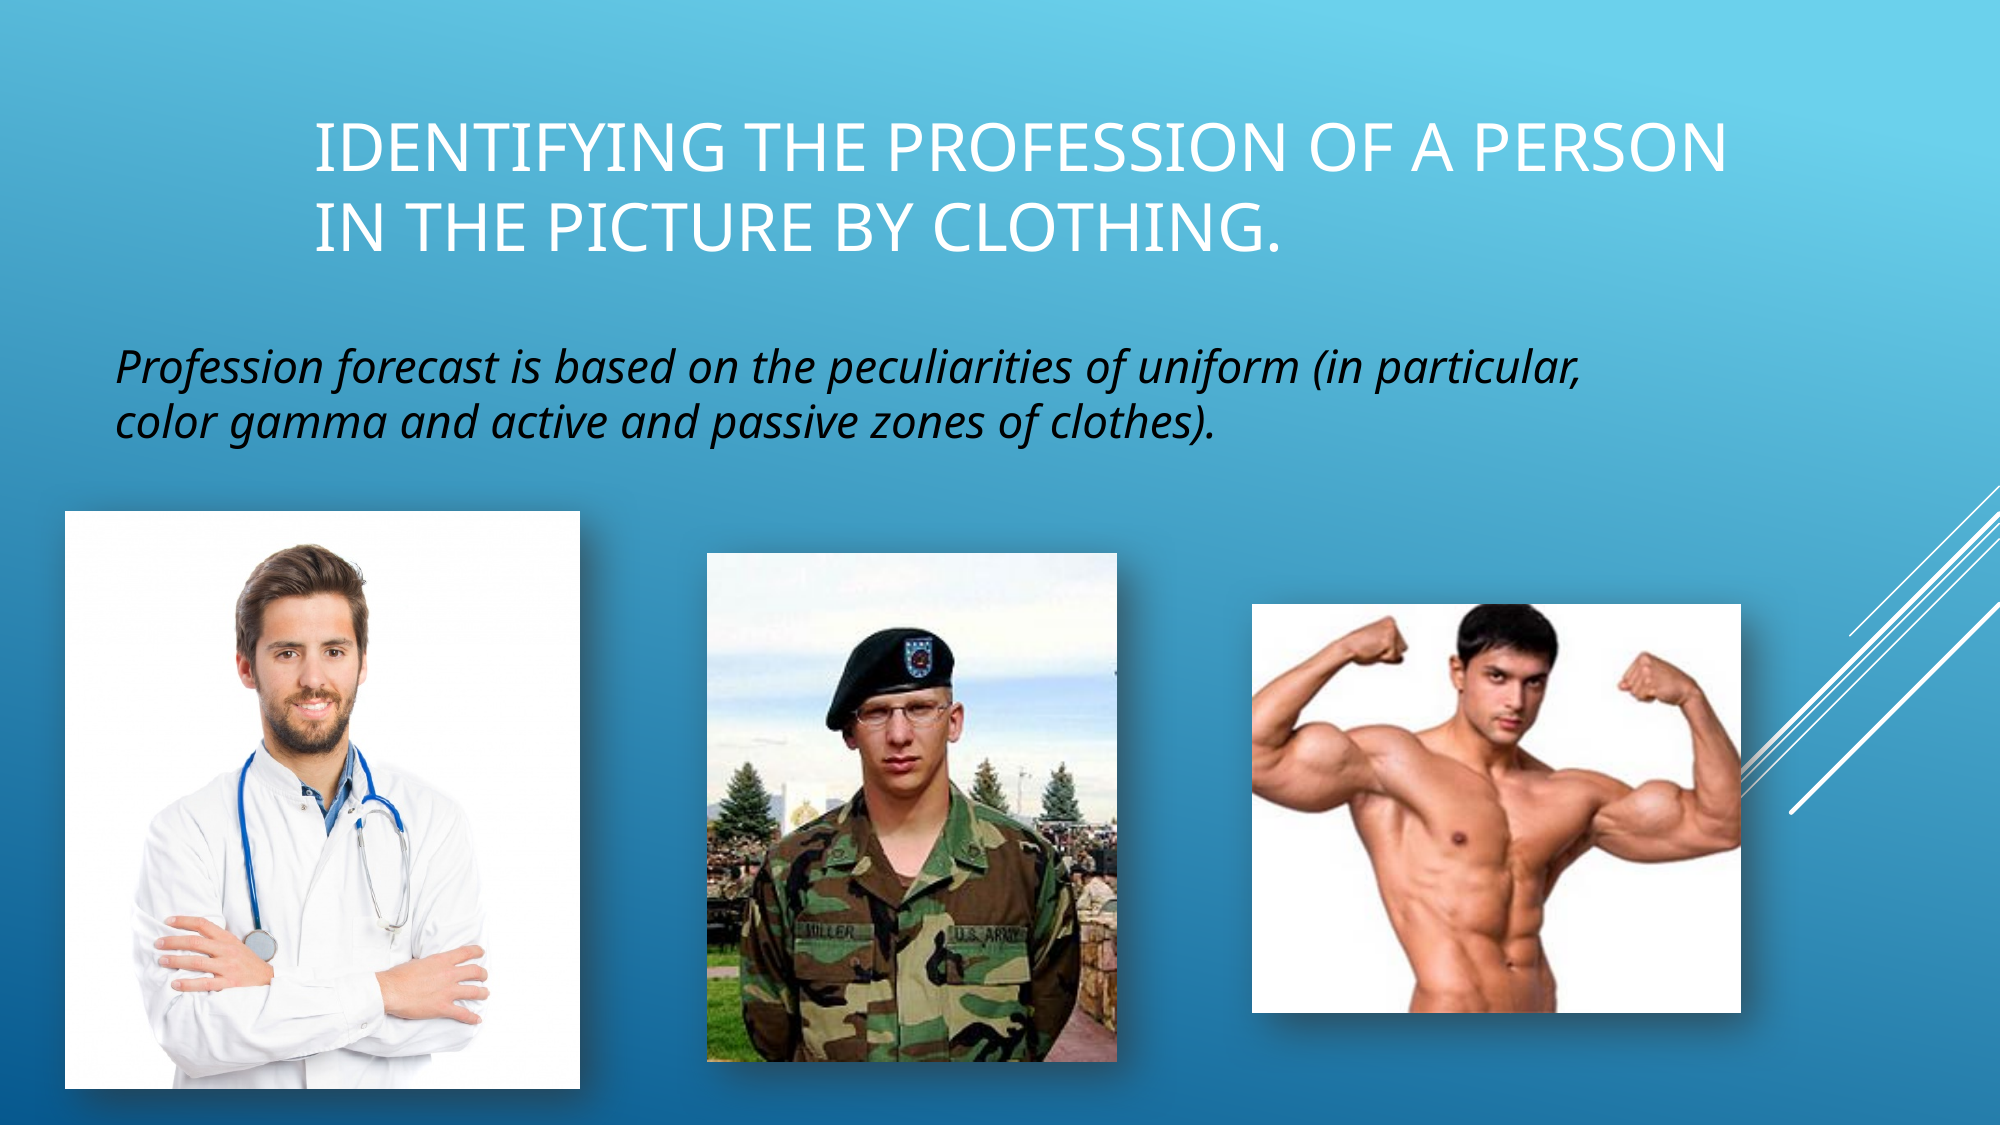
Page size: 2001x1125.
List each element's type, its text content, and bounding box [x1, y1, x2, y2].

text_box Profession forecast is based on the peculiarities of uniform (in particular, color gamma and active and passive zones of clothes). [100, 248, 1685, 537]
picture [64, 511, 580, 1089]
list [1252, 604, 1741, 1013]
picture [707, 553, 1117, 1062]
title Identifying the profession of a person in the picture by clothing. [299, 119, 1885, 332]
